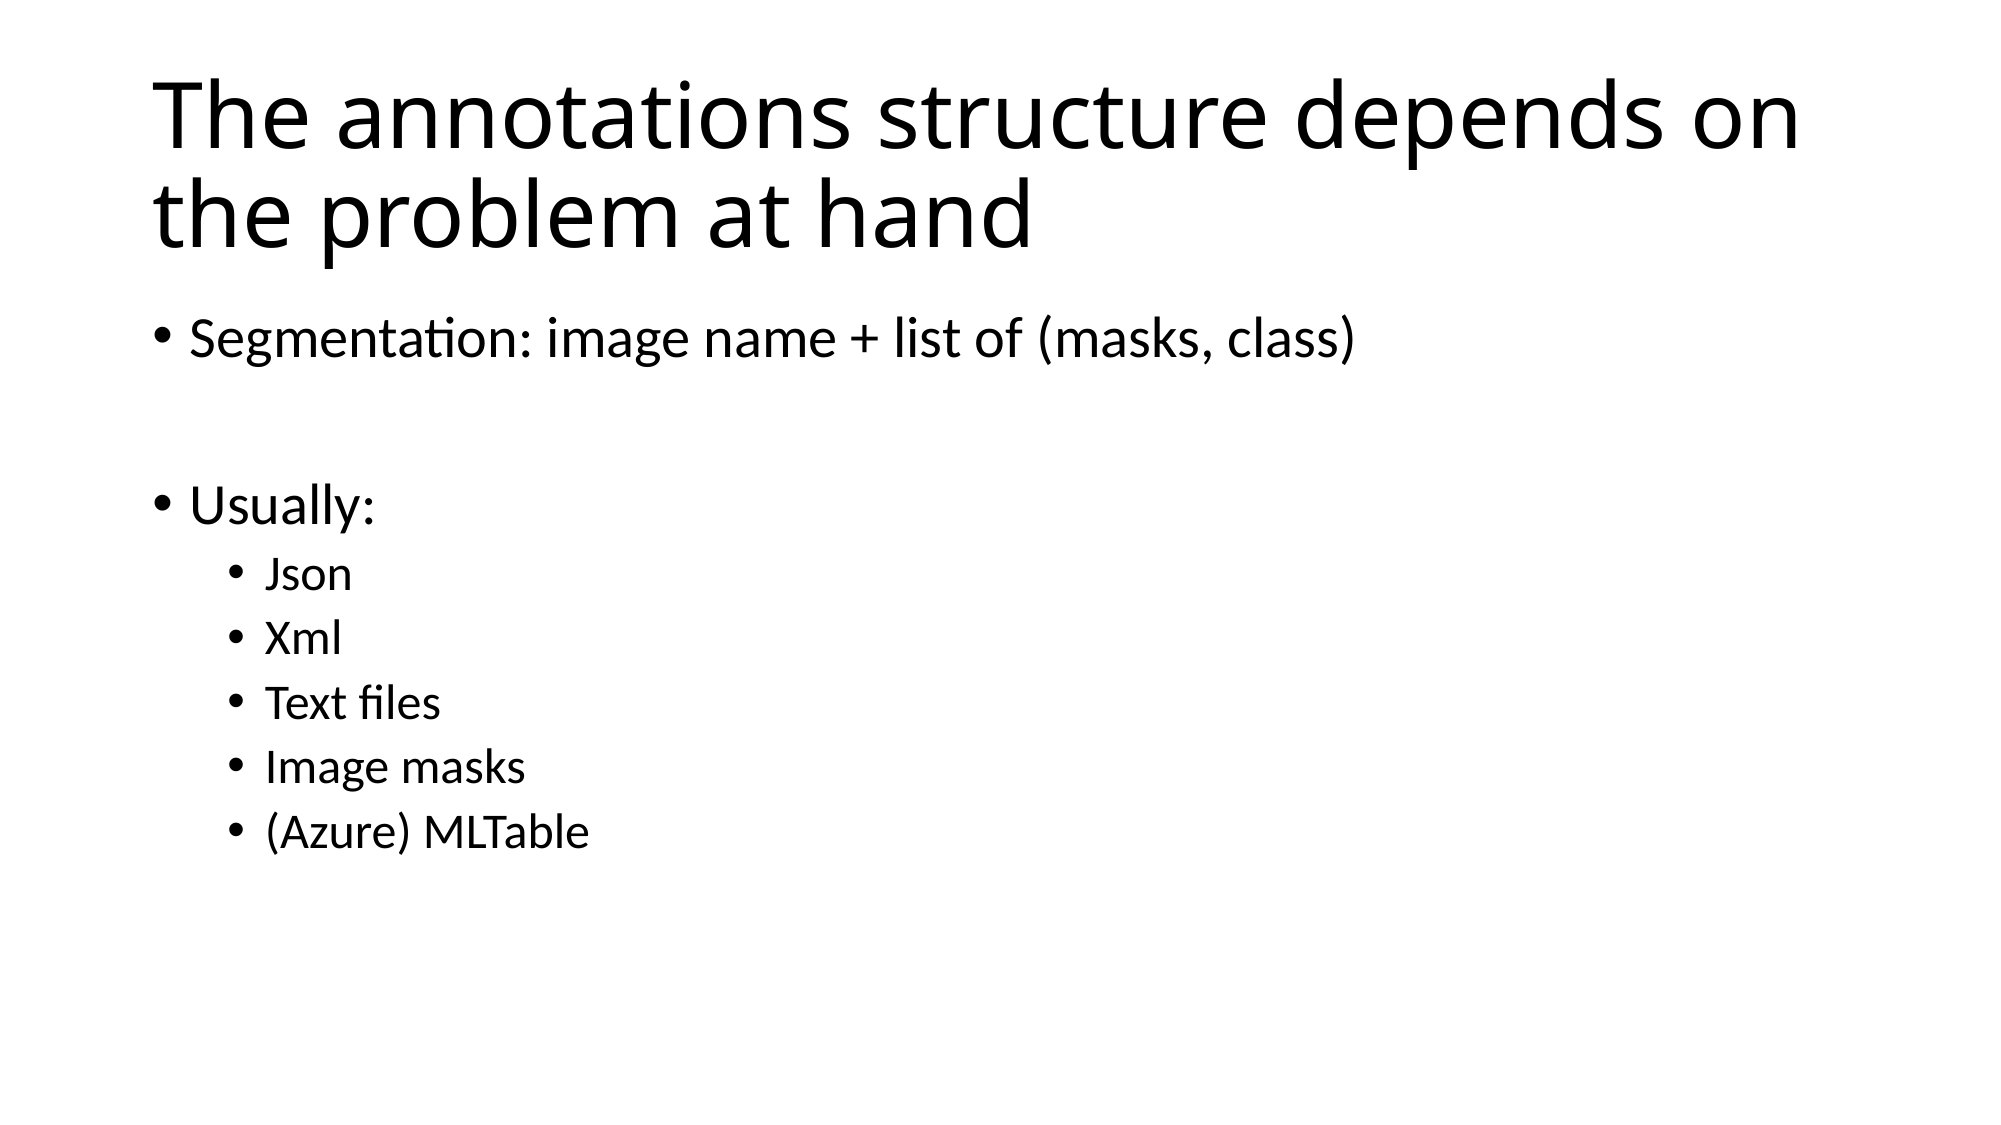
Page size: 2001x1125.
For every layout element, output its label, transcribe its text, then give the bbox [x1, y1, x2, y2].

list Segmentation: image name + list of (masks, class) Usually: Json Xml Text files Image masks (Azure) MLTable [137, 299, 1863, 1014]
title The annotations structure depends on the problem at hand [137, 59, 1863, 278]
